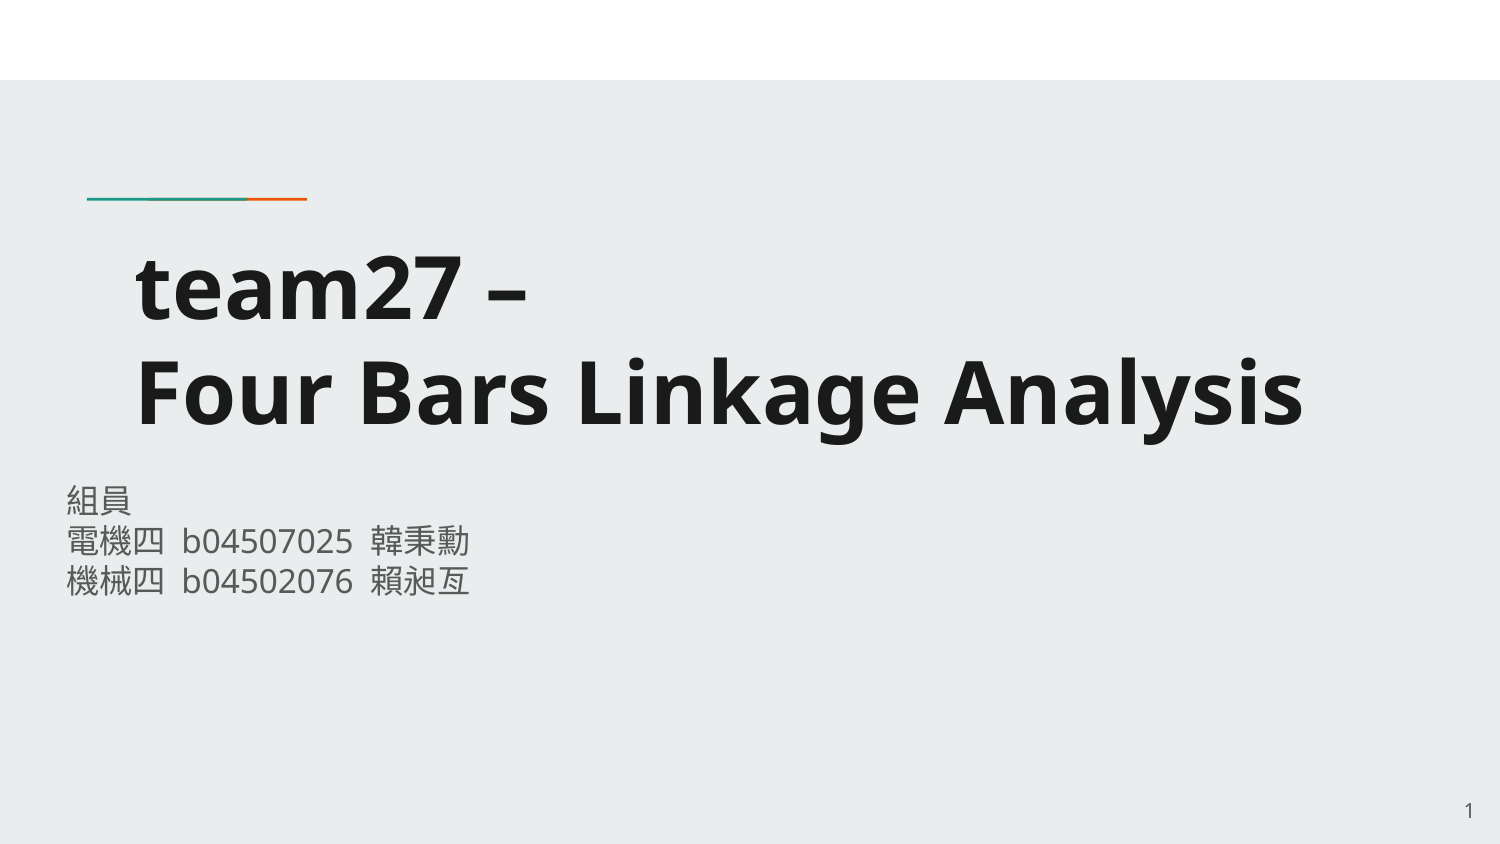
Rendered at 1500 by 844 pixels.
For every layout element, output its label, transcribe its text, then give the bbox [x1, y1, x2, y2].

subtitle 組員 電機四 b04507025 韓秉勳 機械四 b04502076 賴昶亙 [51, 464, 1449, 782]
title team27 – Four Bars Linkage Analysis [119, 216, 1381, 464]
slide_number 1 [1256, 779, 1491, 844]
